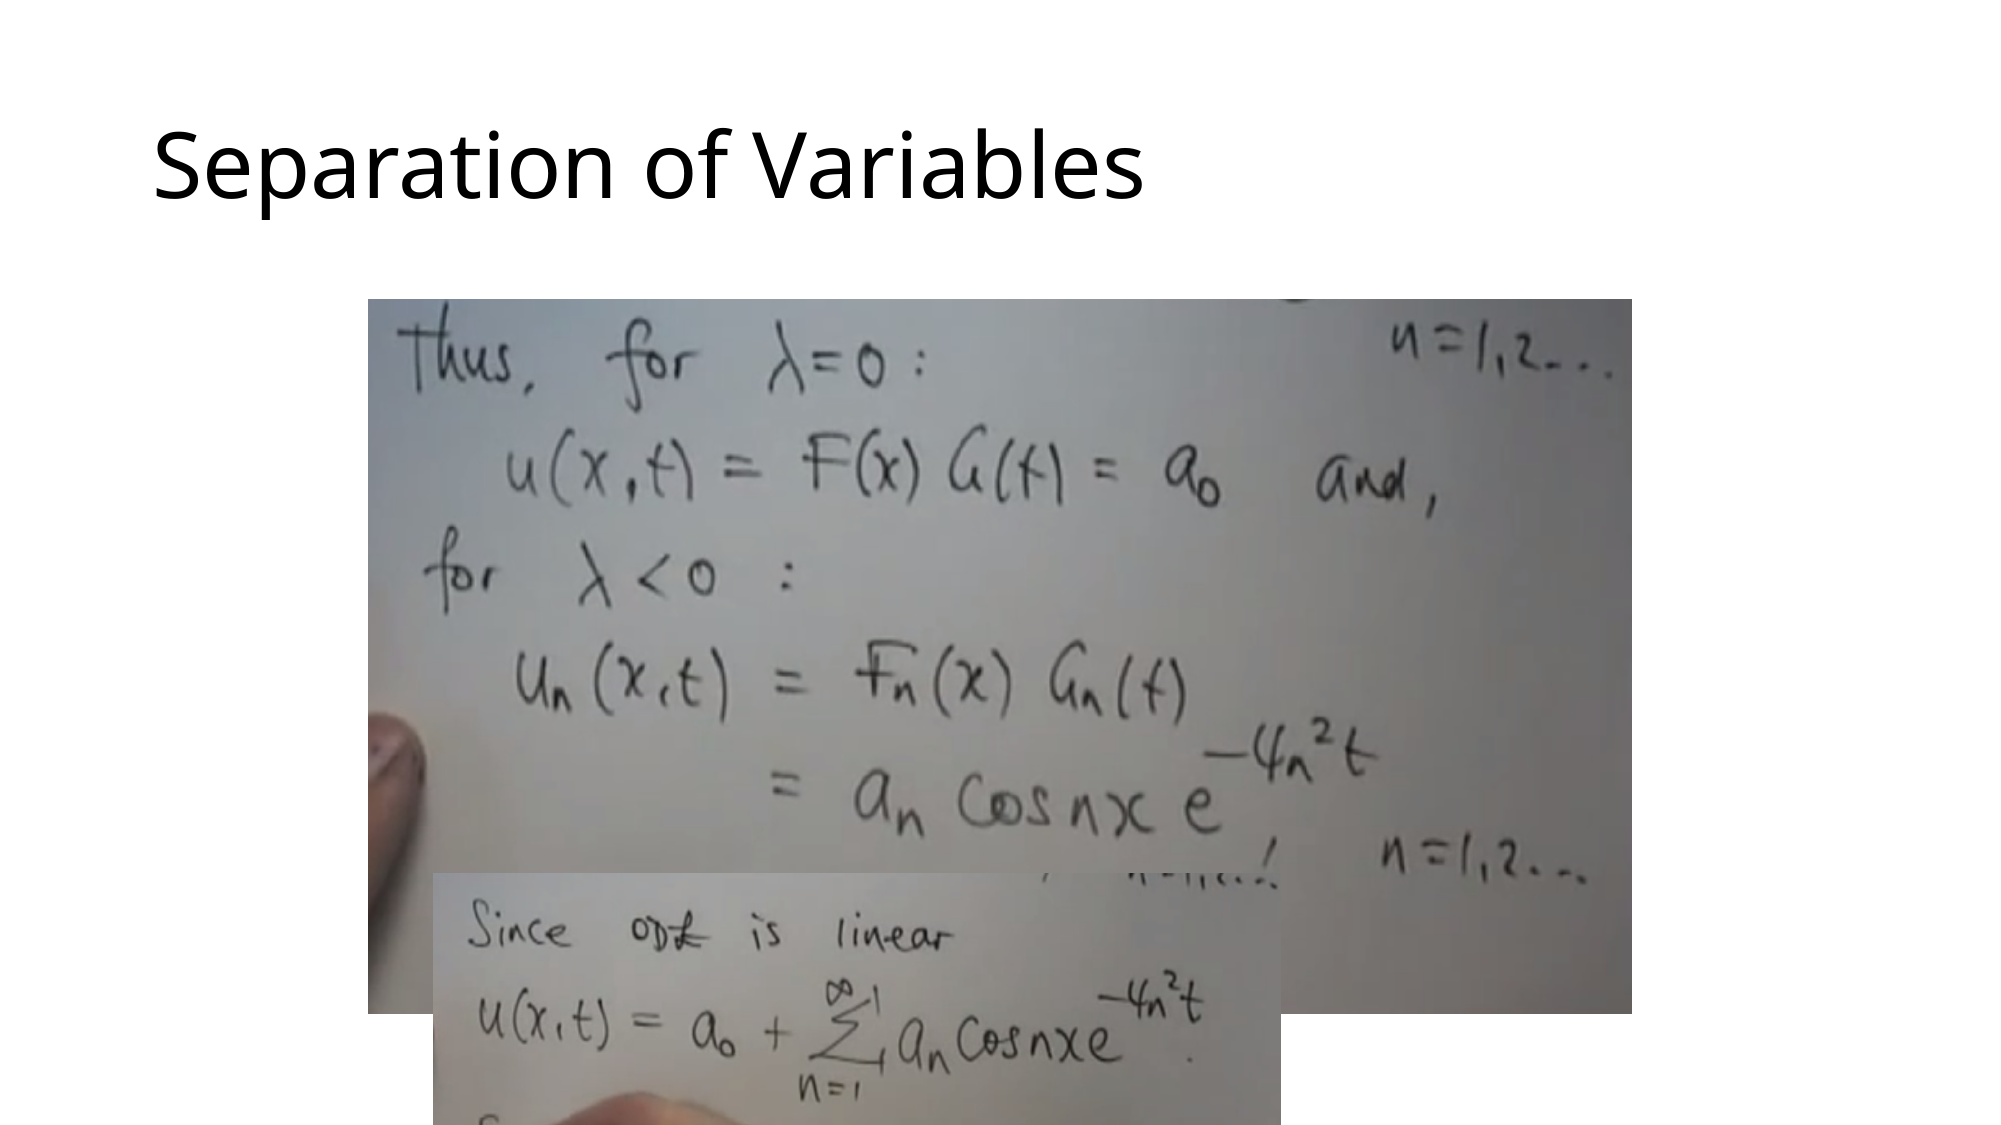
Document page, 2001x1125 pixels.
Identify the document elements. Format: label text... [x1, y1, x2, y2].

title Separation of Variables [137, 59, 1863, 278]
picture [433, 873, 1281, 1125]
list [368, 299, 1632, 1014]
